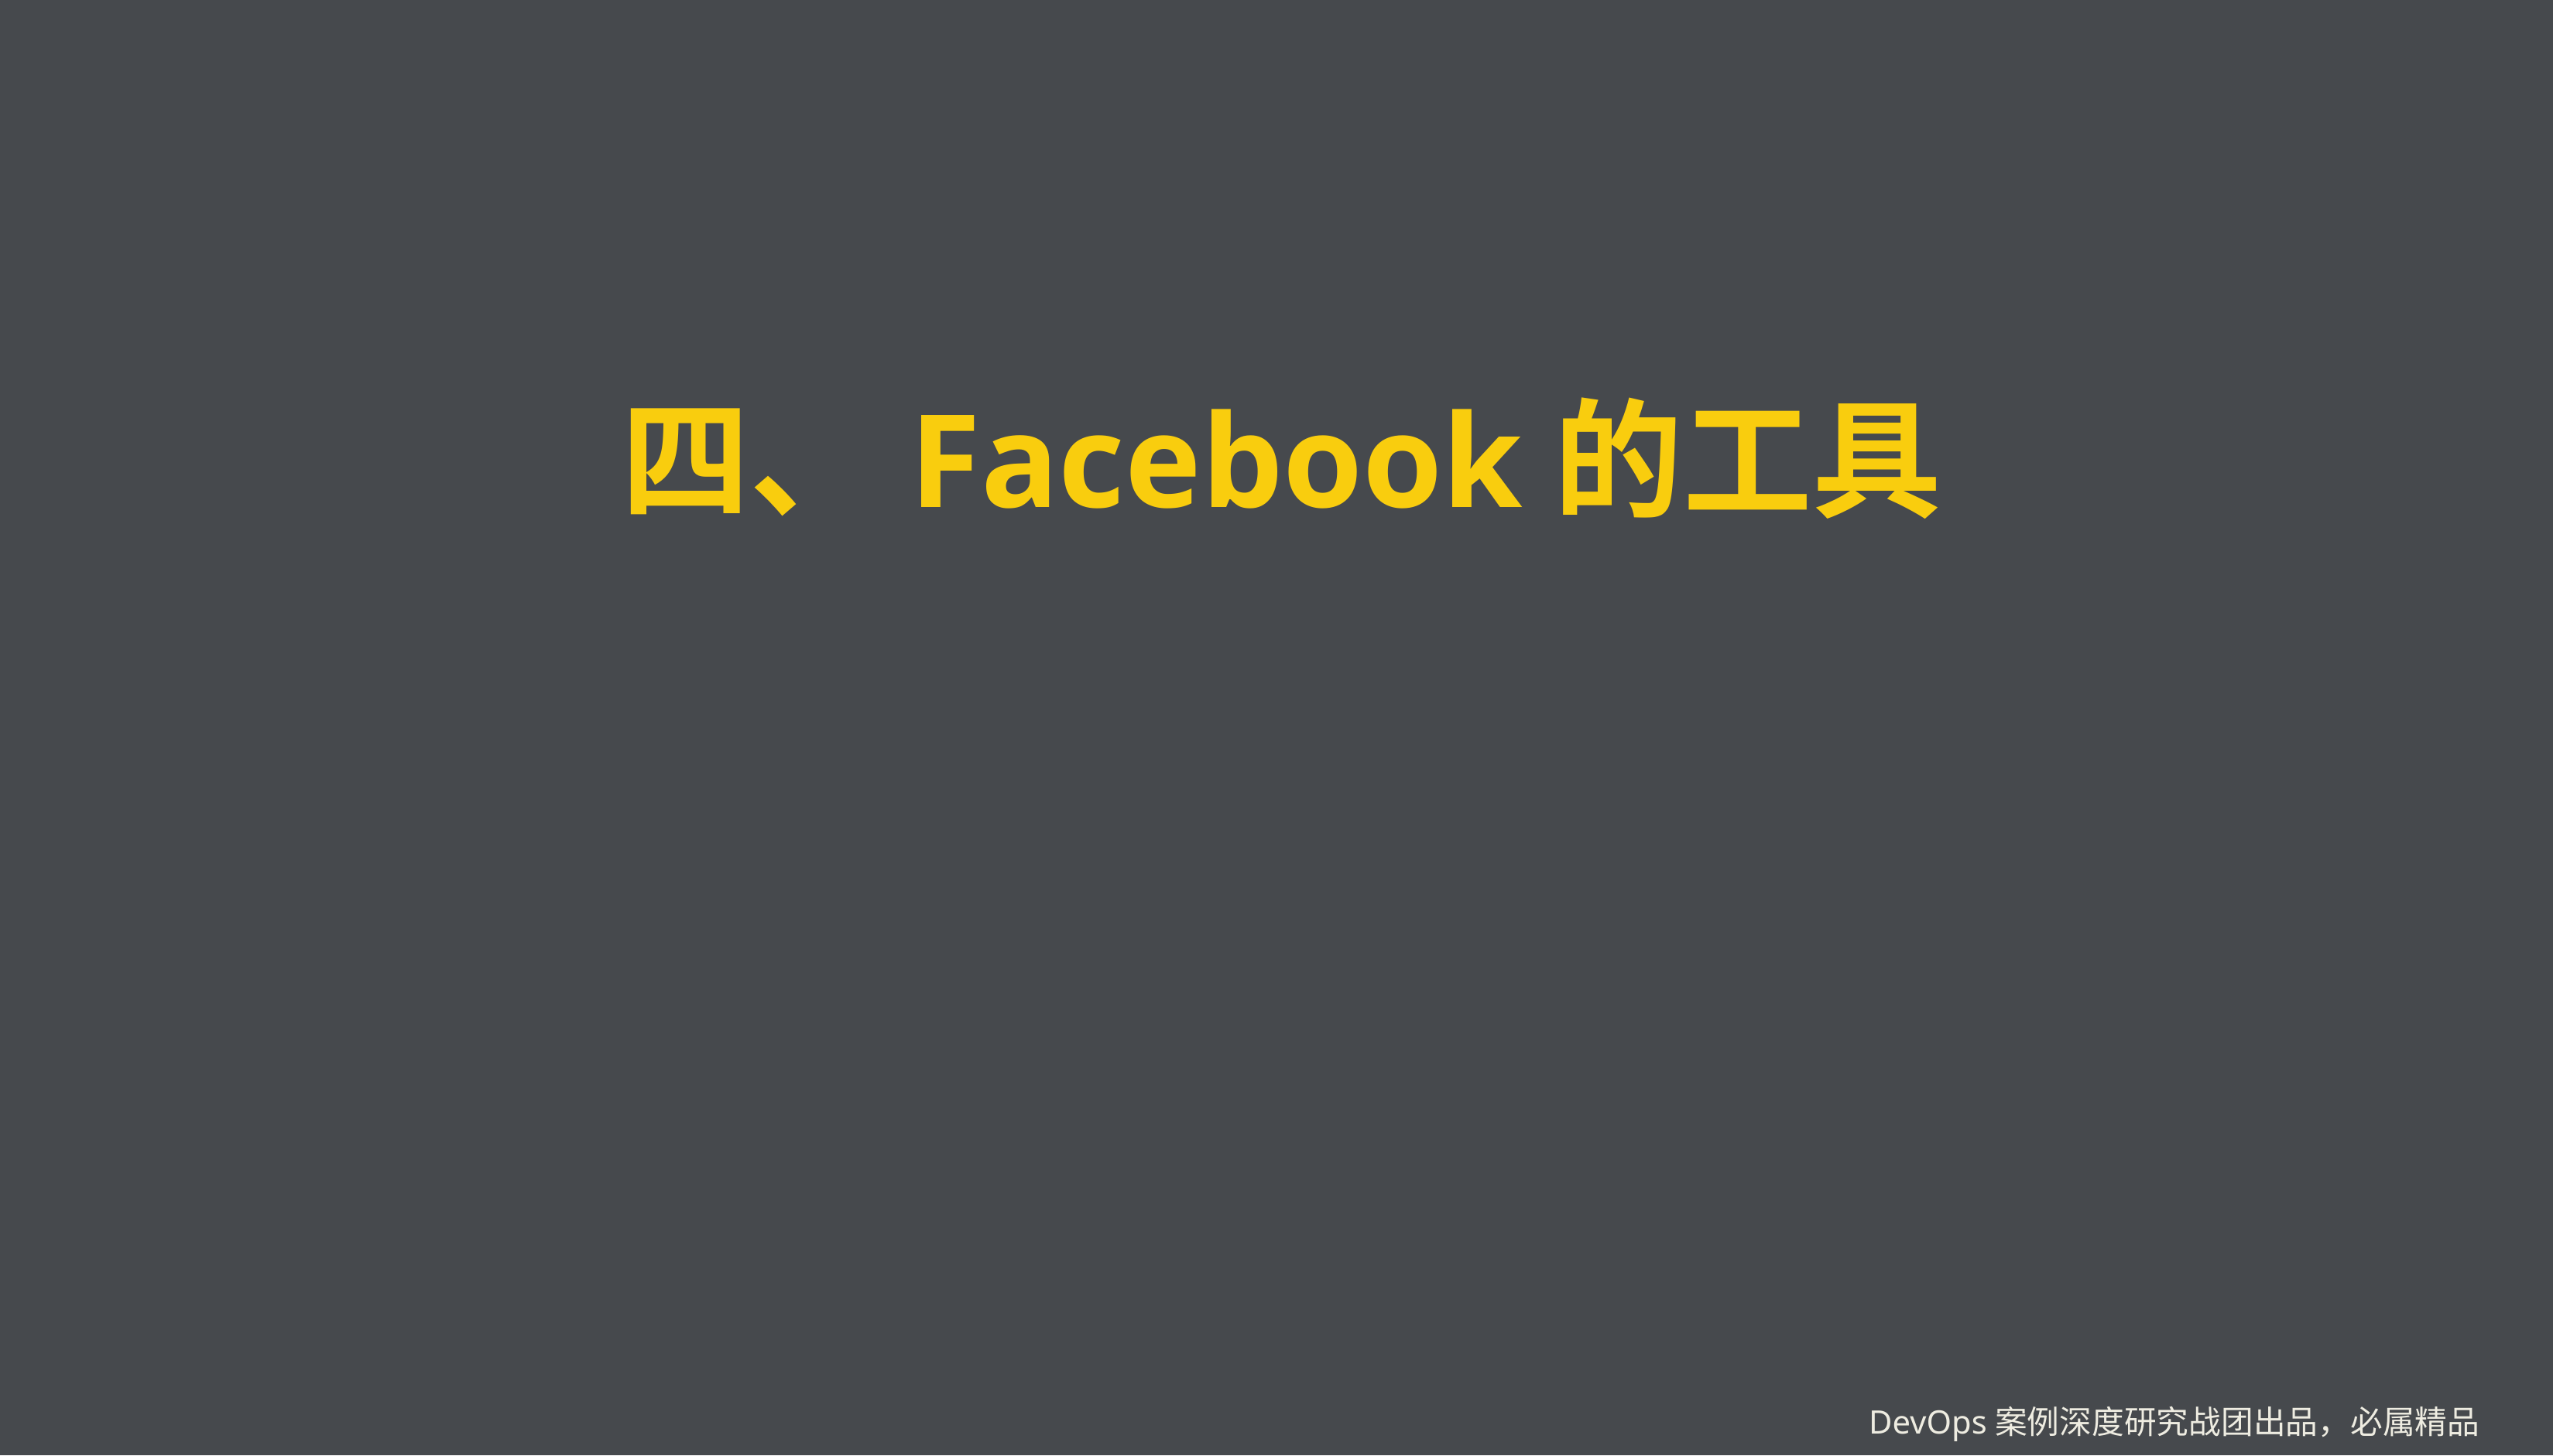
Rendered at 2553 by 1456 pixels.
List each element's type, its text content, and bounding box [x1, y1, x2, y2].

title 四、Facebook的工具 [221, 378, 2341, 622]
